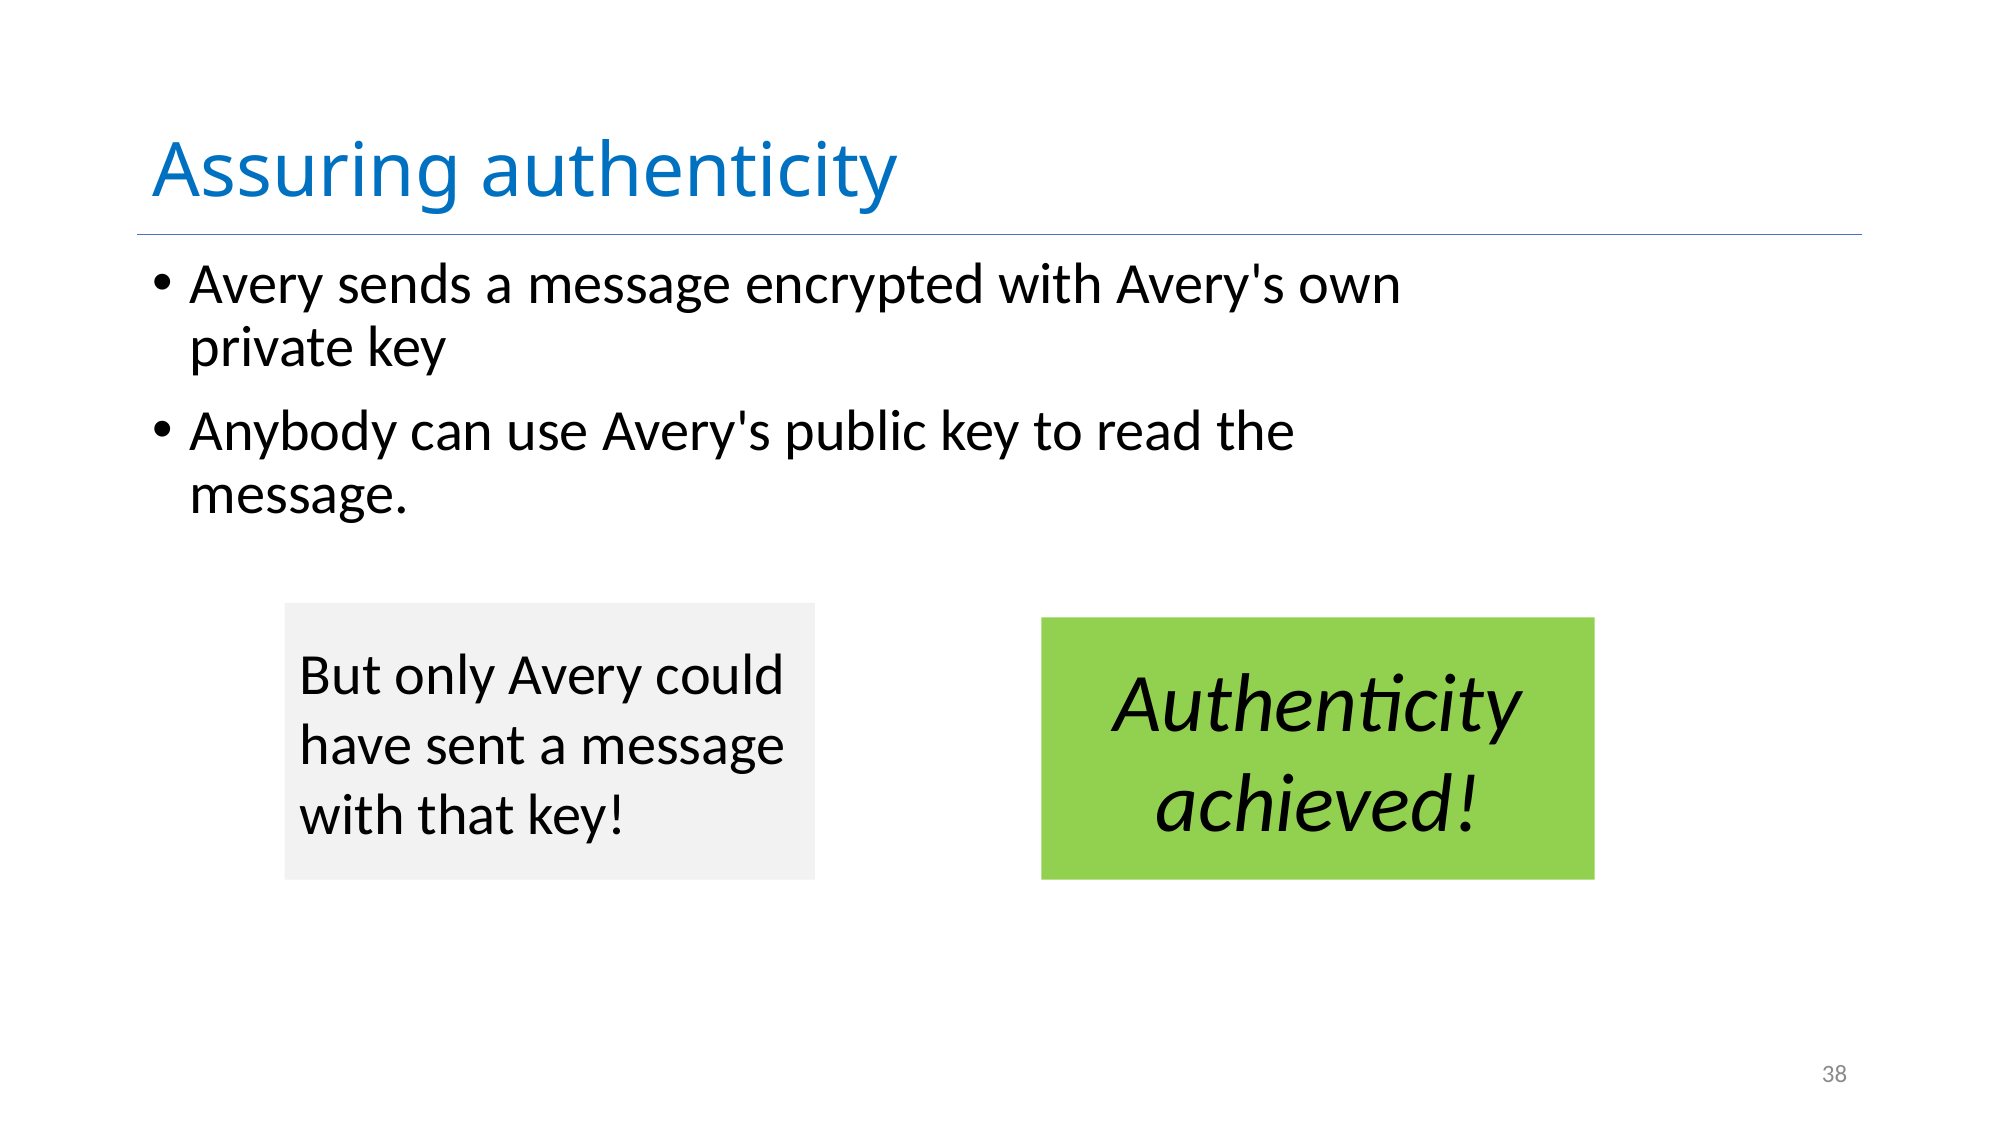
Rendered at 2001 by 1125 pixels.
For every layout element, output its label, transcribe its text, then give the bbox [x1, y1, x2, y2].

list Avery sends a message encrypted with Avery's own private key Anybody can use Avery's public key to read the message. [137, 246, 1432, 960]
slide_number 38 [1412, 1042, 1863, 1103]
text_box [284, 602, 1595, 880]
title Assuring authenticity [137, 3, 1863, 221]
